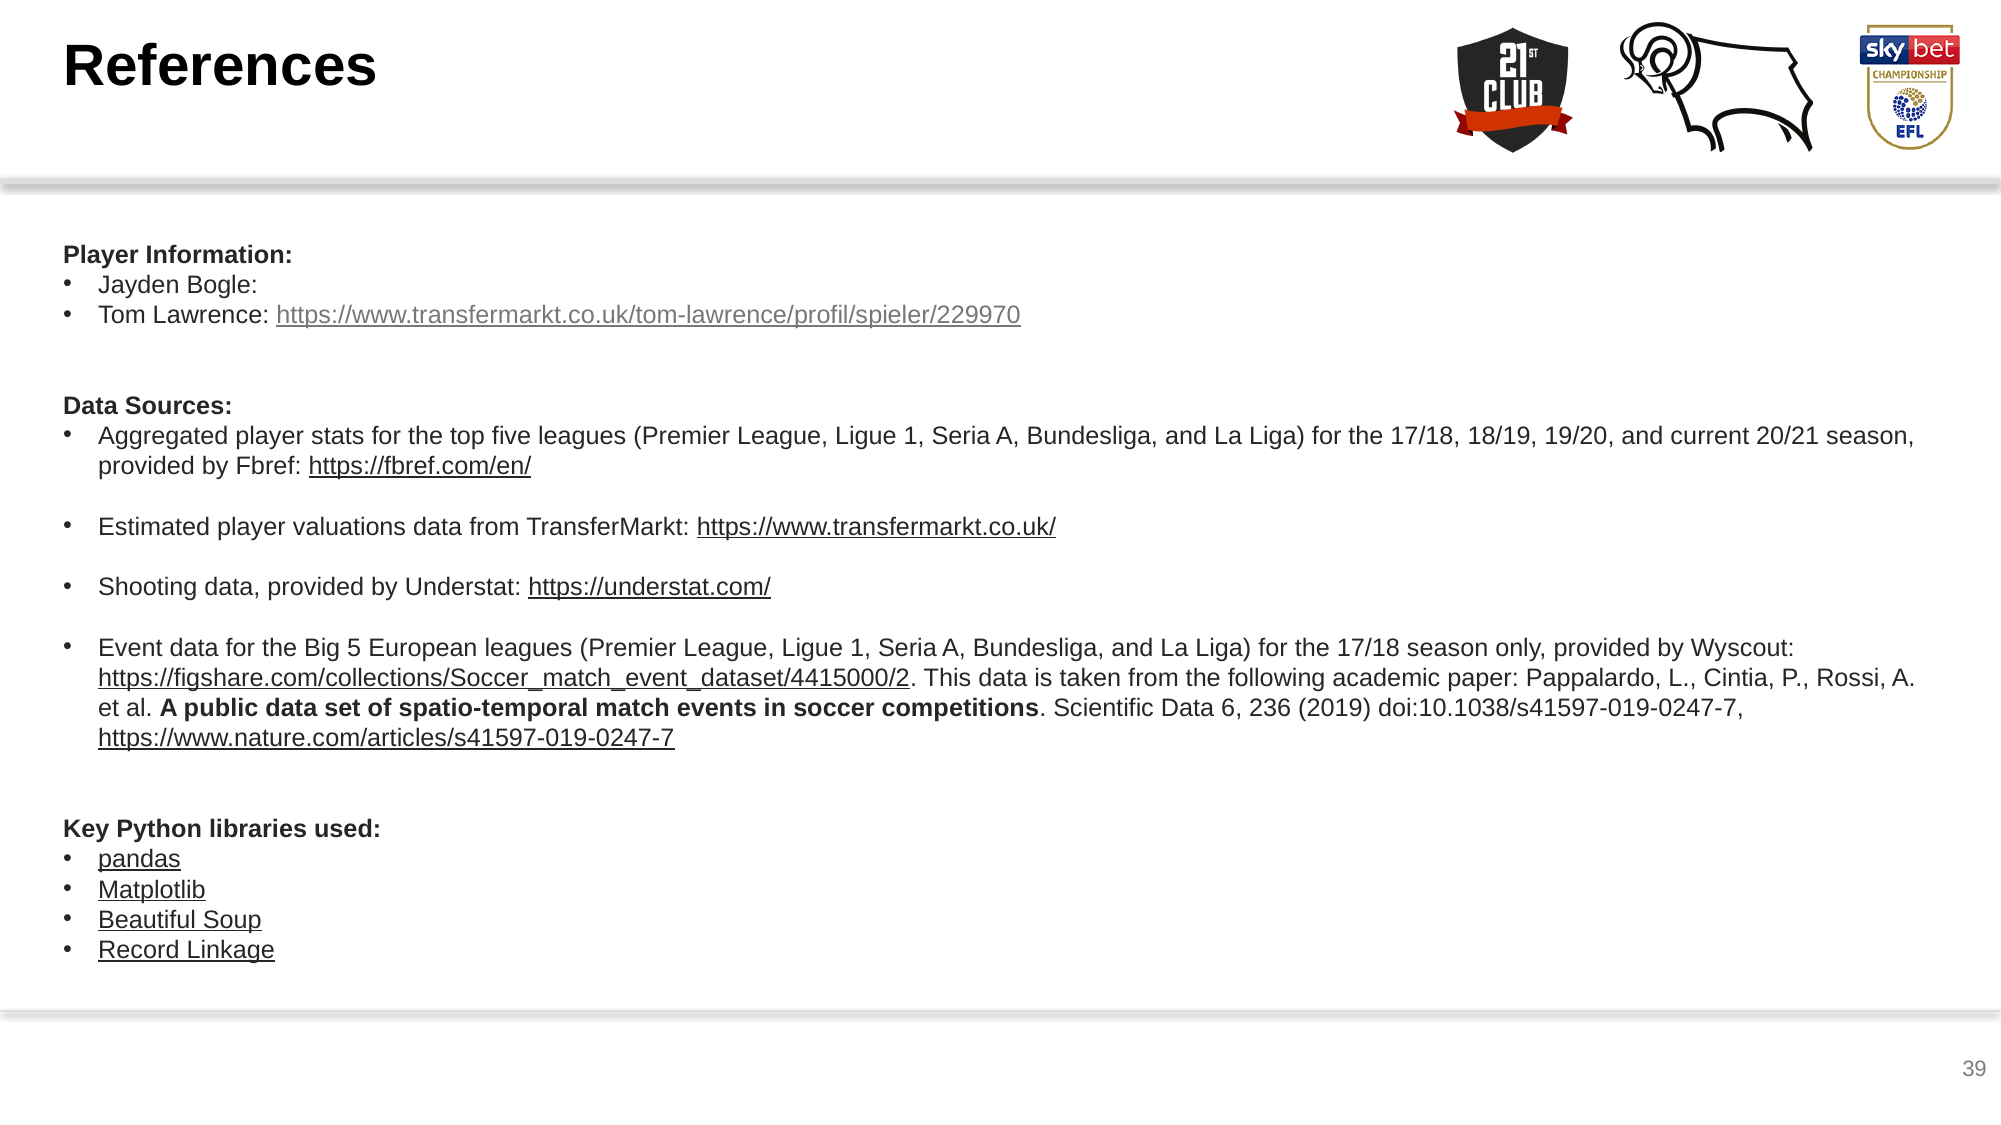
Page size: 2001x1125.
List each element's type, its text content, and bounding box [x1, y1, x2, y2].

picture [1620, 22, 1813, 152]
picture [1857, 22, 1962, 152]
slide_number 39 [1936, 1044, 1987, 1091]
list References [63, 26, 1710, 105]
picture [1450, 105, 1576, 154]
list Player Information: Jayden Bogle: Tom Lawrence: https://www.transfermarkt.co.uk/tom-lawrence/profil/spieler/229970 Data Sources: Aggregated player stats for the top five leagues (Premier League, Ligue 1, Seria A, Bundesliga, and La Liga) for the 17/18, 18/19, 19/20, and current 20/21 season, provided by Fbref: https://fbref.com/en/ Estimated player valuations data from TransferMarkt: https://www.transfermarkt.co.uk/ Shooting data, provided by Understat: https://understat.com/ Event data for the Big 5 European leagues (Premier League, Ligue 1, Seria A, Bundesliga, and La Liga) for the 17/18 season only, provided by Wyscout: https://figshare.com/collections/Soccer_match_event_dataset/4415000/2. This data is taken from the following academic paper: Pappalardo, L., Cintia, P., Rossi, A. et al. A public data set of spatio-temporal match events in soccer competitions. Scientific Data 6, 236 (2019) doi:10.1038/s41597-019-0247-7, https://www.nature.com/articles/s41597-019-0247-7 Key Python libraries used: pandas Matplotlib Beautiful Soup Record Linkage [63, 237, 1930, 972]
